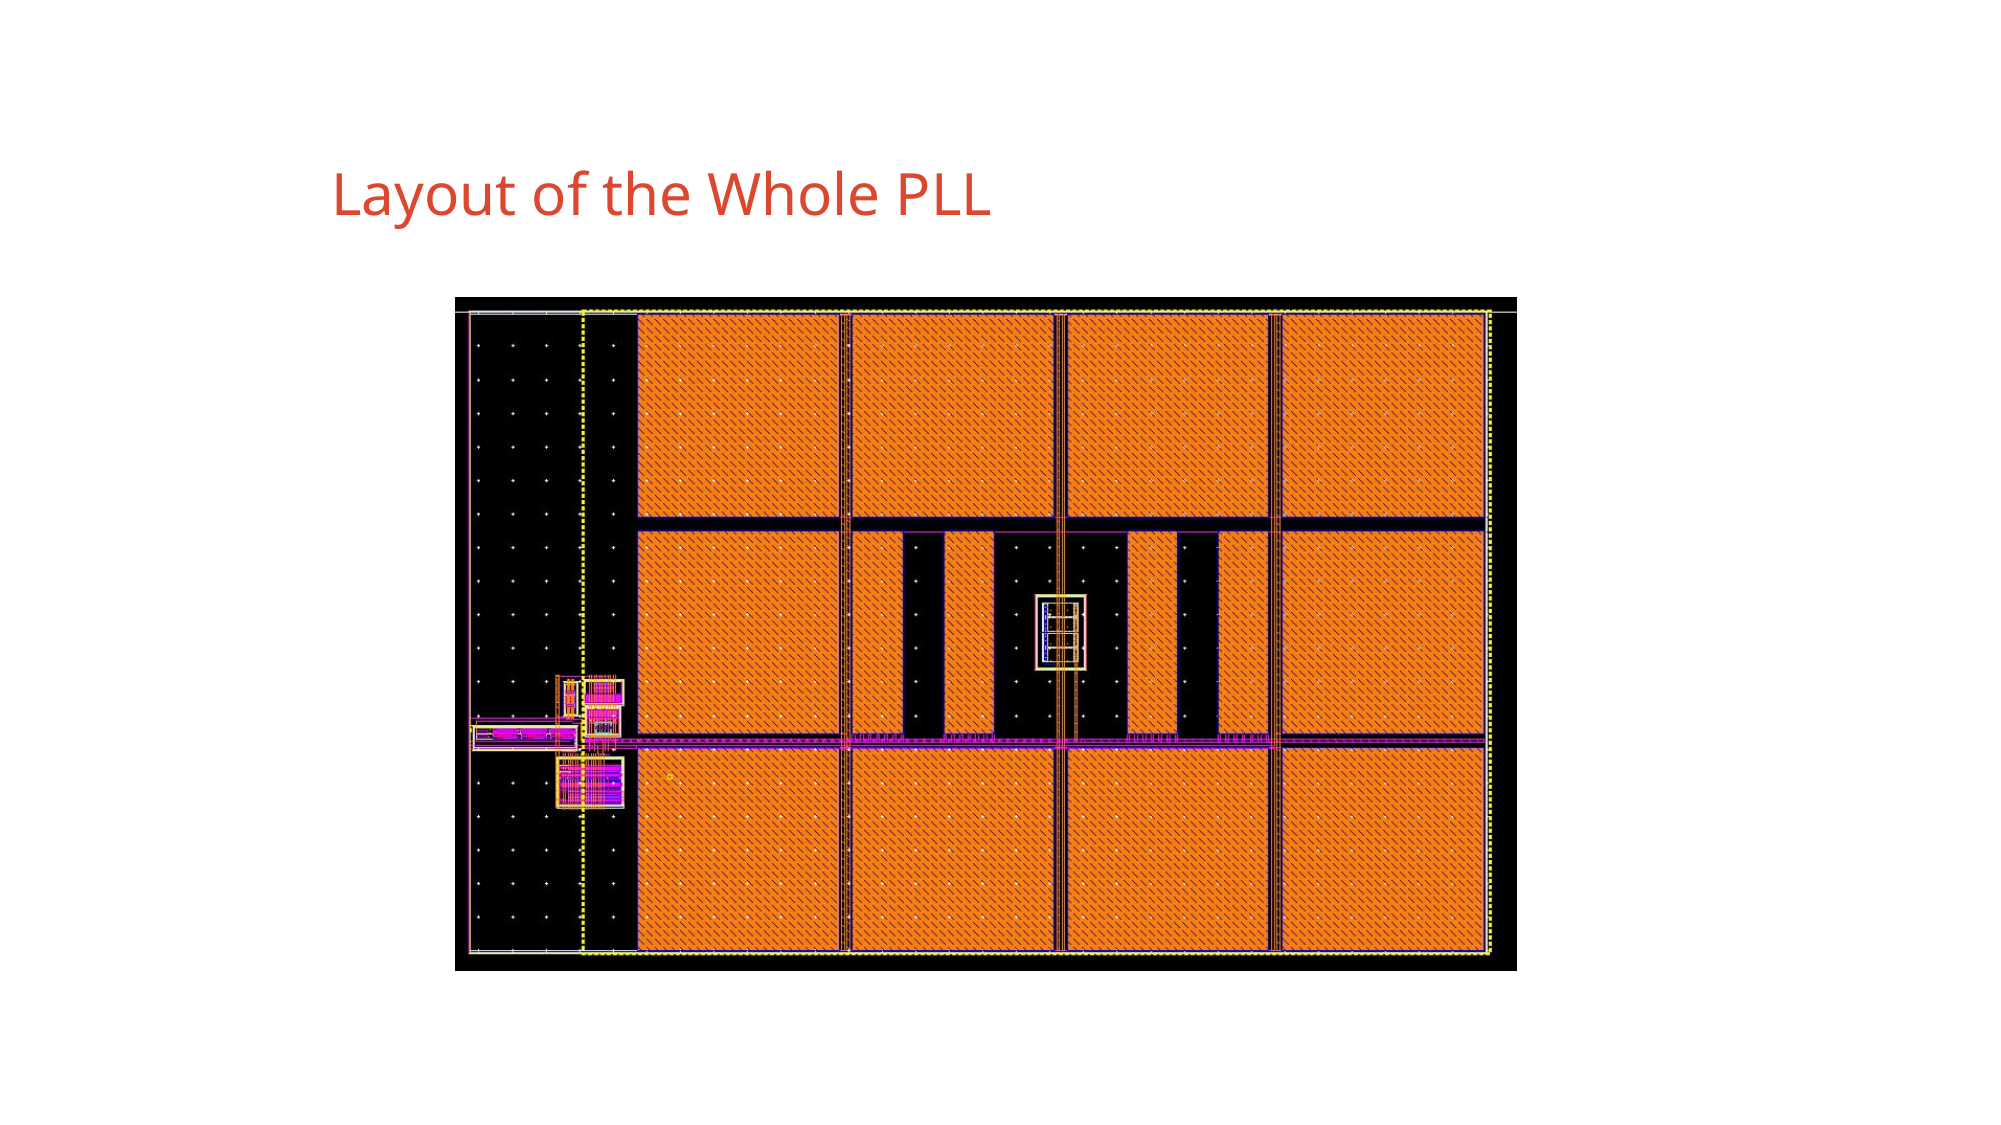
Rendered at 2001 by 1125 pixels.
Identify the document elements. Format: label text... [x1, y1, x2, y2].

picture [454, 296, 1517, 971]
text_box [322, 394, 658, 849]
title Layout of the Whole PLL [316, 91, 1163, 235]
